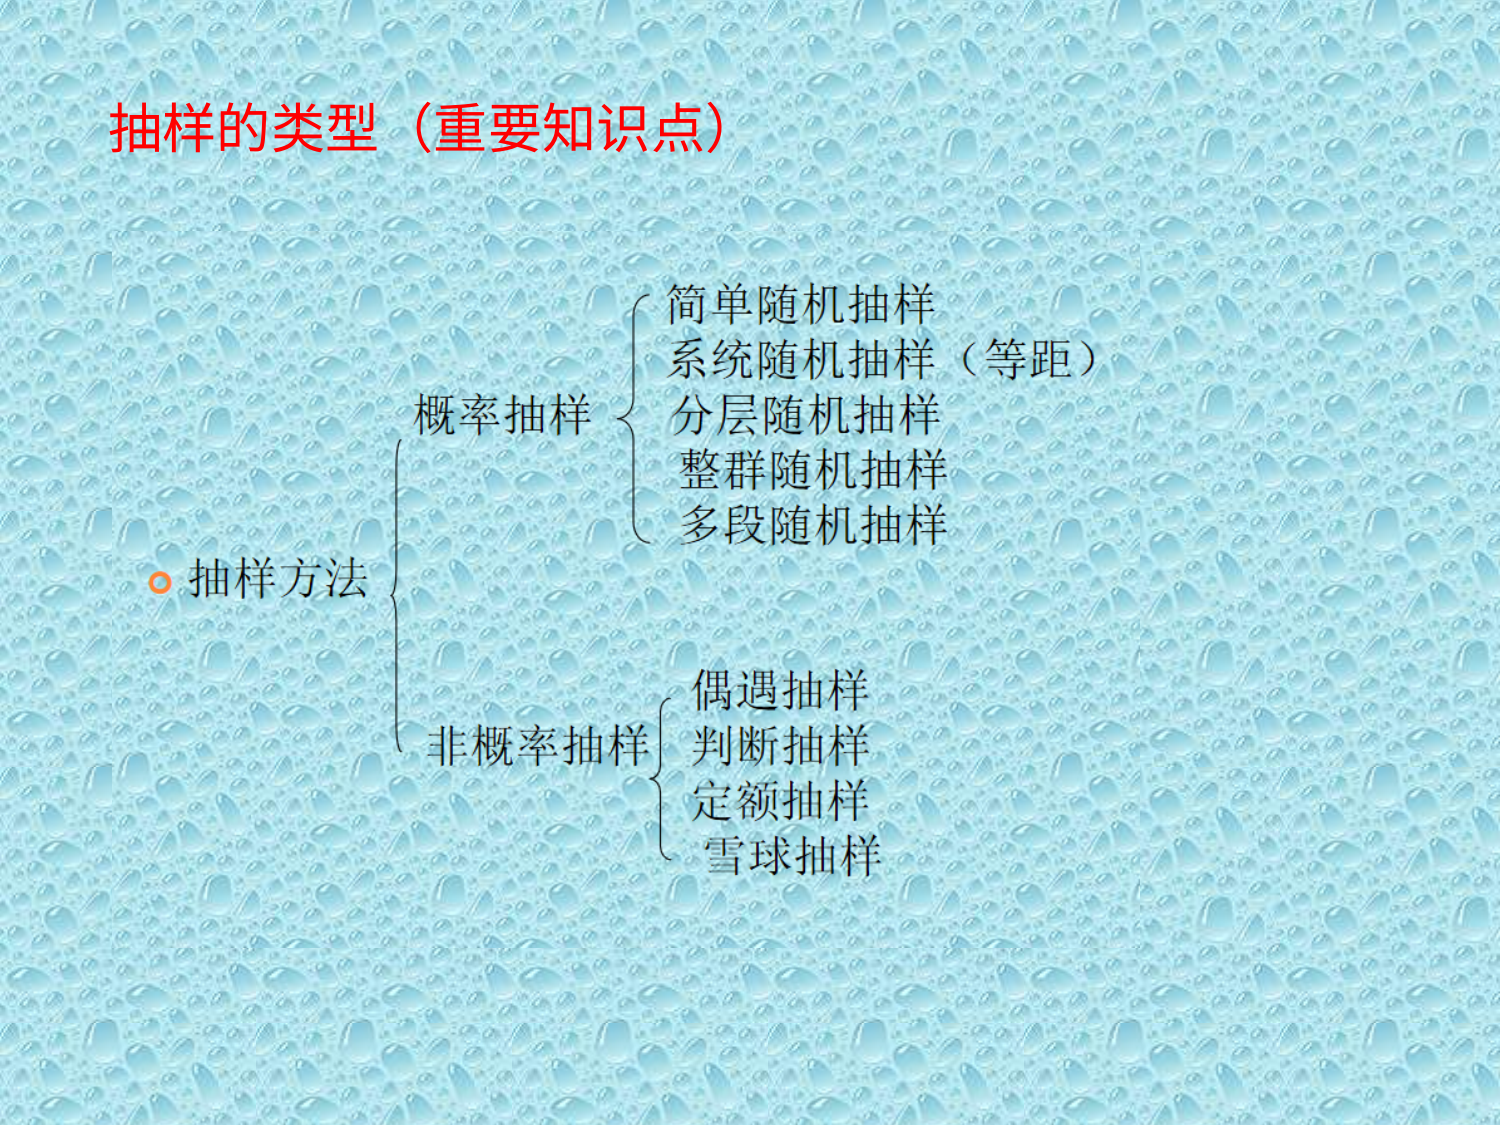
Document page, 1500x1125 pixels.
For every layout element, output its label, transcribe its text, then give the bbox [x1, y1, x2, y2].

picture [0, 0, 1500, 1125]
title 抽样的类型（重要知识点） [93, 89, 1407, 167]
